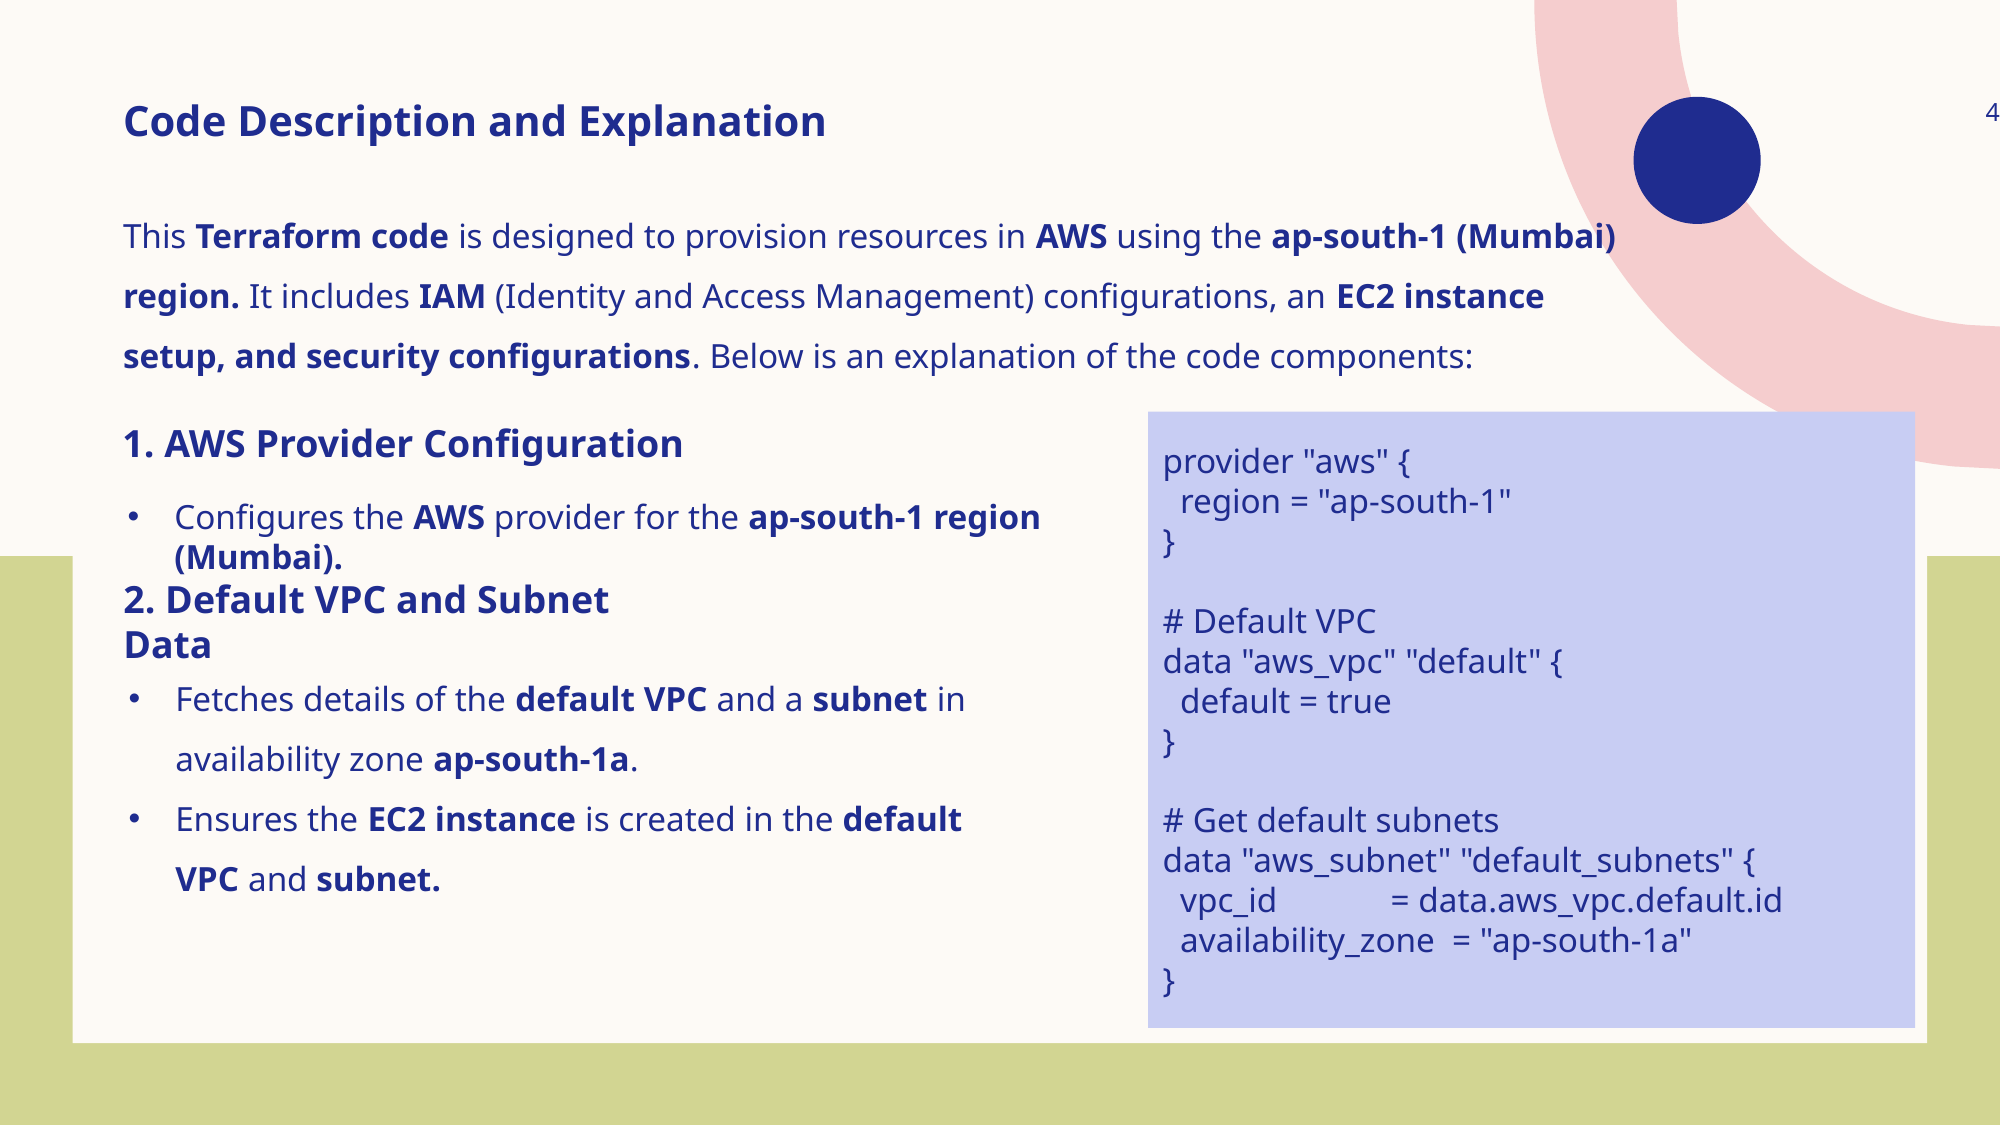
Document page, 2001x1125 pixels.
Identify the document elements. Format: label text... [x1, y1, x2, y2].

text_box Fetches details of the default VPC and a subnet in availability zone ap-south-1a. Ensures the EC2 instance is created in the default VPC and subnet. [113, 650, 1000, 905]
text_box 1. AWS Provider Configuration [107, 413, 1119, 473]
text_box provider "aws" { region = "ap-south-1" } # Default VPC data "aws_vpc" "default" { default = true } # Get default subnets data "aws_subnet" "default_subnets" { vpc_id = data.aws_vpc.default.id availability_zone = "ap-south-1a" } [1148, 411, 1916, 1028]
slide_number 4 [1824, 75, 2000, 153]
text_box 2. Default VPC and Subnet Data [108, 568, 705, 673]
text_box Configures the AWS provider for the ap-south-1 region (Mumbai). [112, 488, 1144, 584]
text_box Code Description and Explanation This Terraform code is designed to provision resources in AWS using the ap-south-1 (Mumbai) region. It includes IAM (Identity and Access Management) configurations, an EC2 instance setup, and security configurations. Below is an explanation of the code components: [108, 87, 1664, 428]
